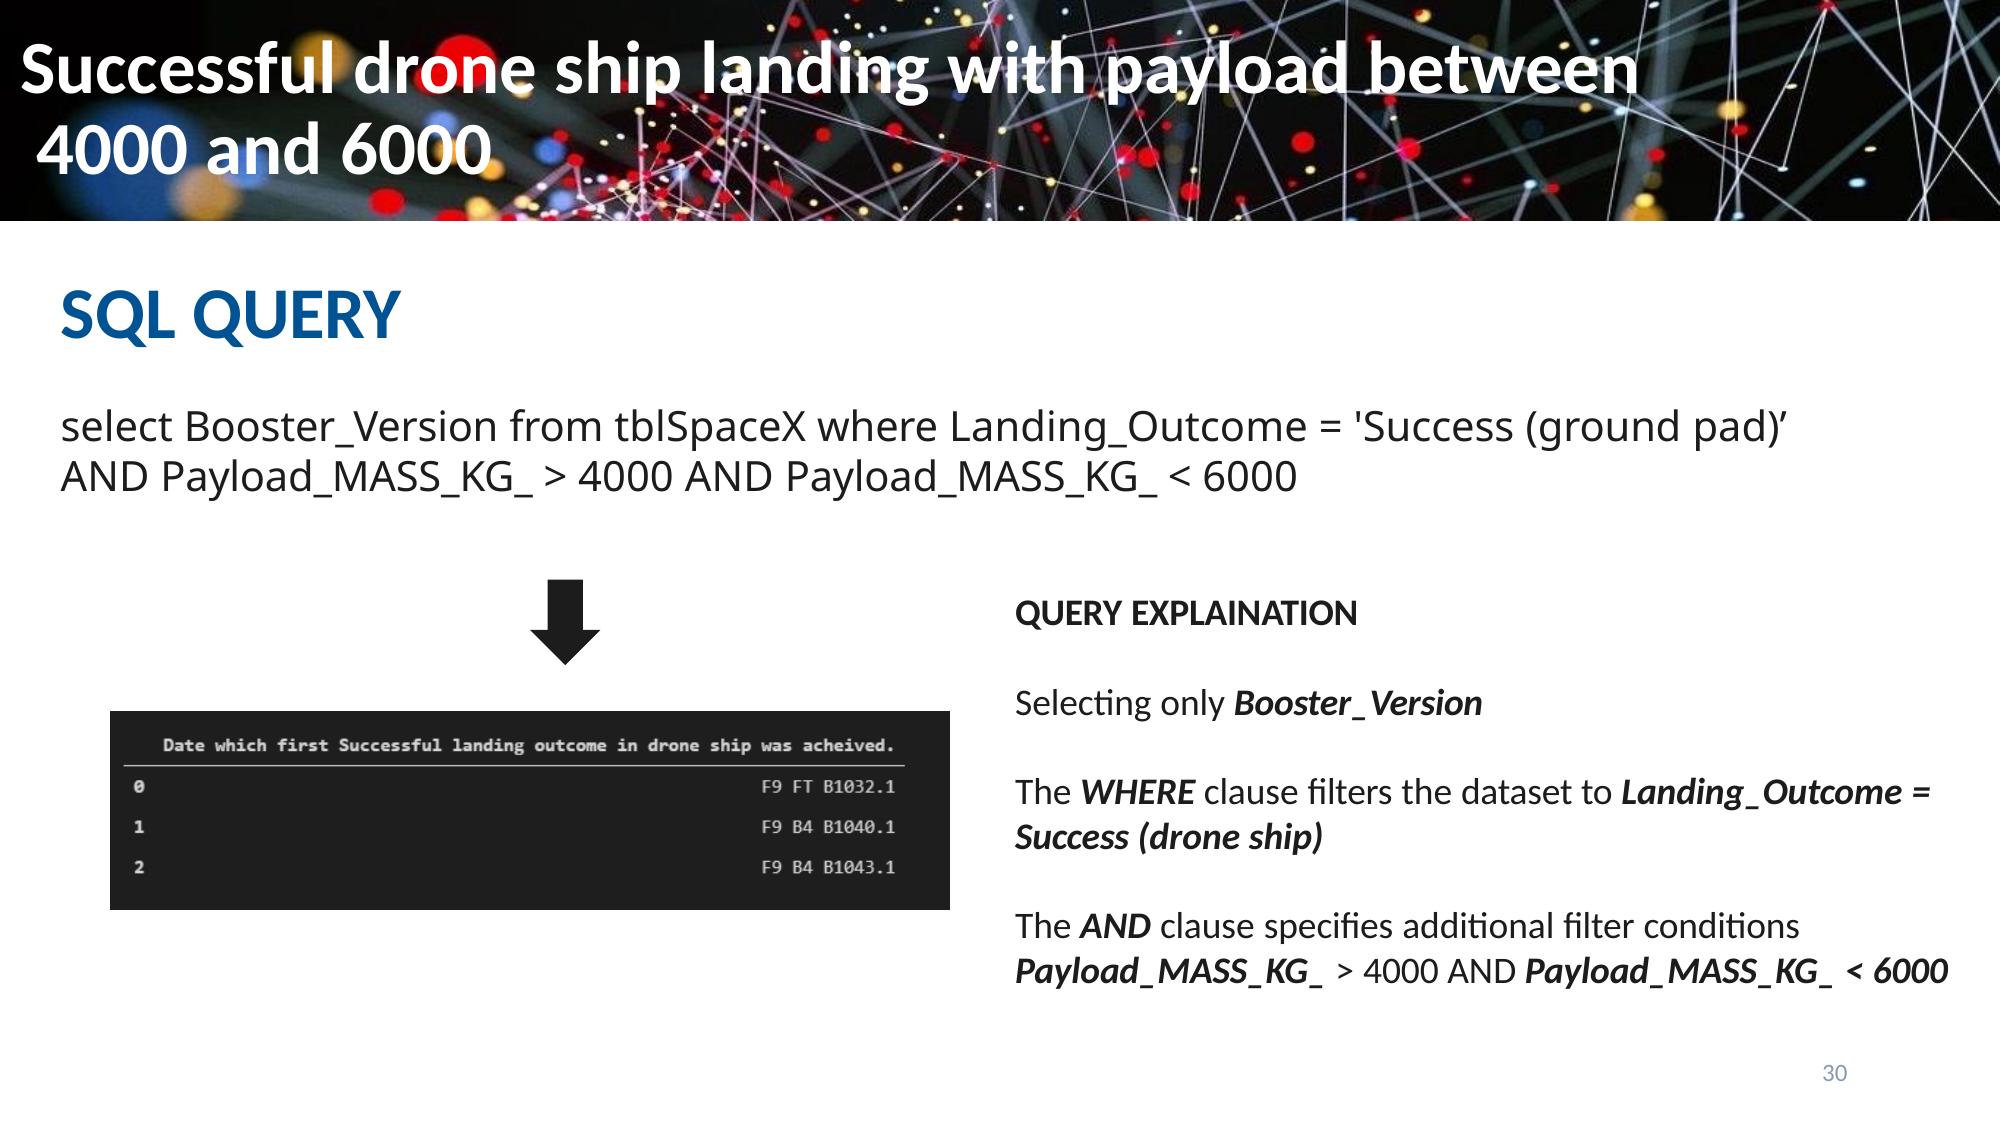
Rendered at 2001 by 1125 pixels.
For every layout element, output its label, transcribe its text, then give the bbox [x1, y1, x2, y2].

slide_number 30 [1815, 1060, 1854, 1125]
picture [109, 711, 951, 910]
text_box [529, 579, 601, 666]
text_box SQL QUERY select Booster_Version from tblSpaceX where Landing_Outcome = 'Success (ground pad)’ AND Payload_MASS_KG_ > 4000 AND Payload_MASS_KG_ < 6000 QUERY EXPLAINATION Selecting only Booster_Version The WHERE clause filters the dataset to Landing_Outcome = Success (drone ship) The AND clause specifies additional filter conditions Payload_MASS_KG_ > 4000 AND Payload_MASS_KG_ < 6000 [58, 263, 1958, 992]
picture [0, 0, 2000, 221]
